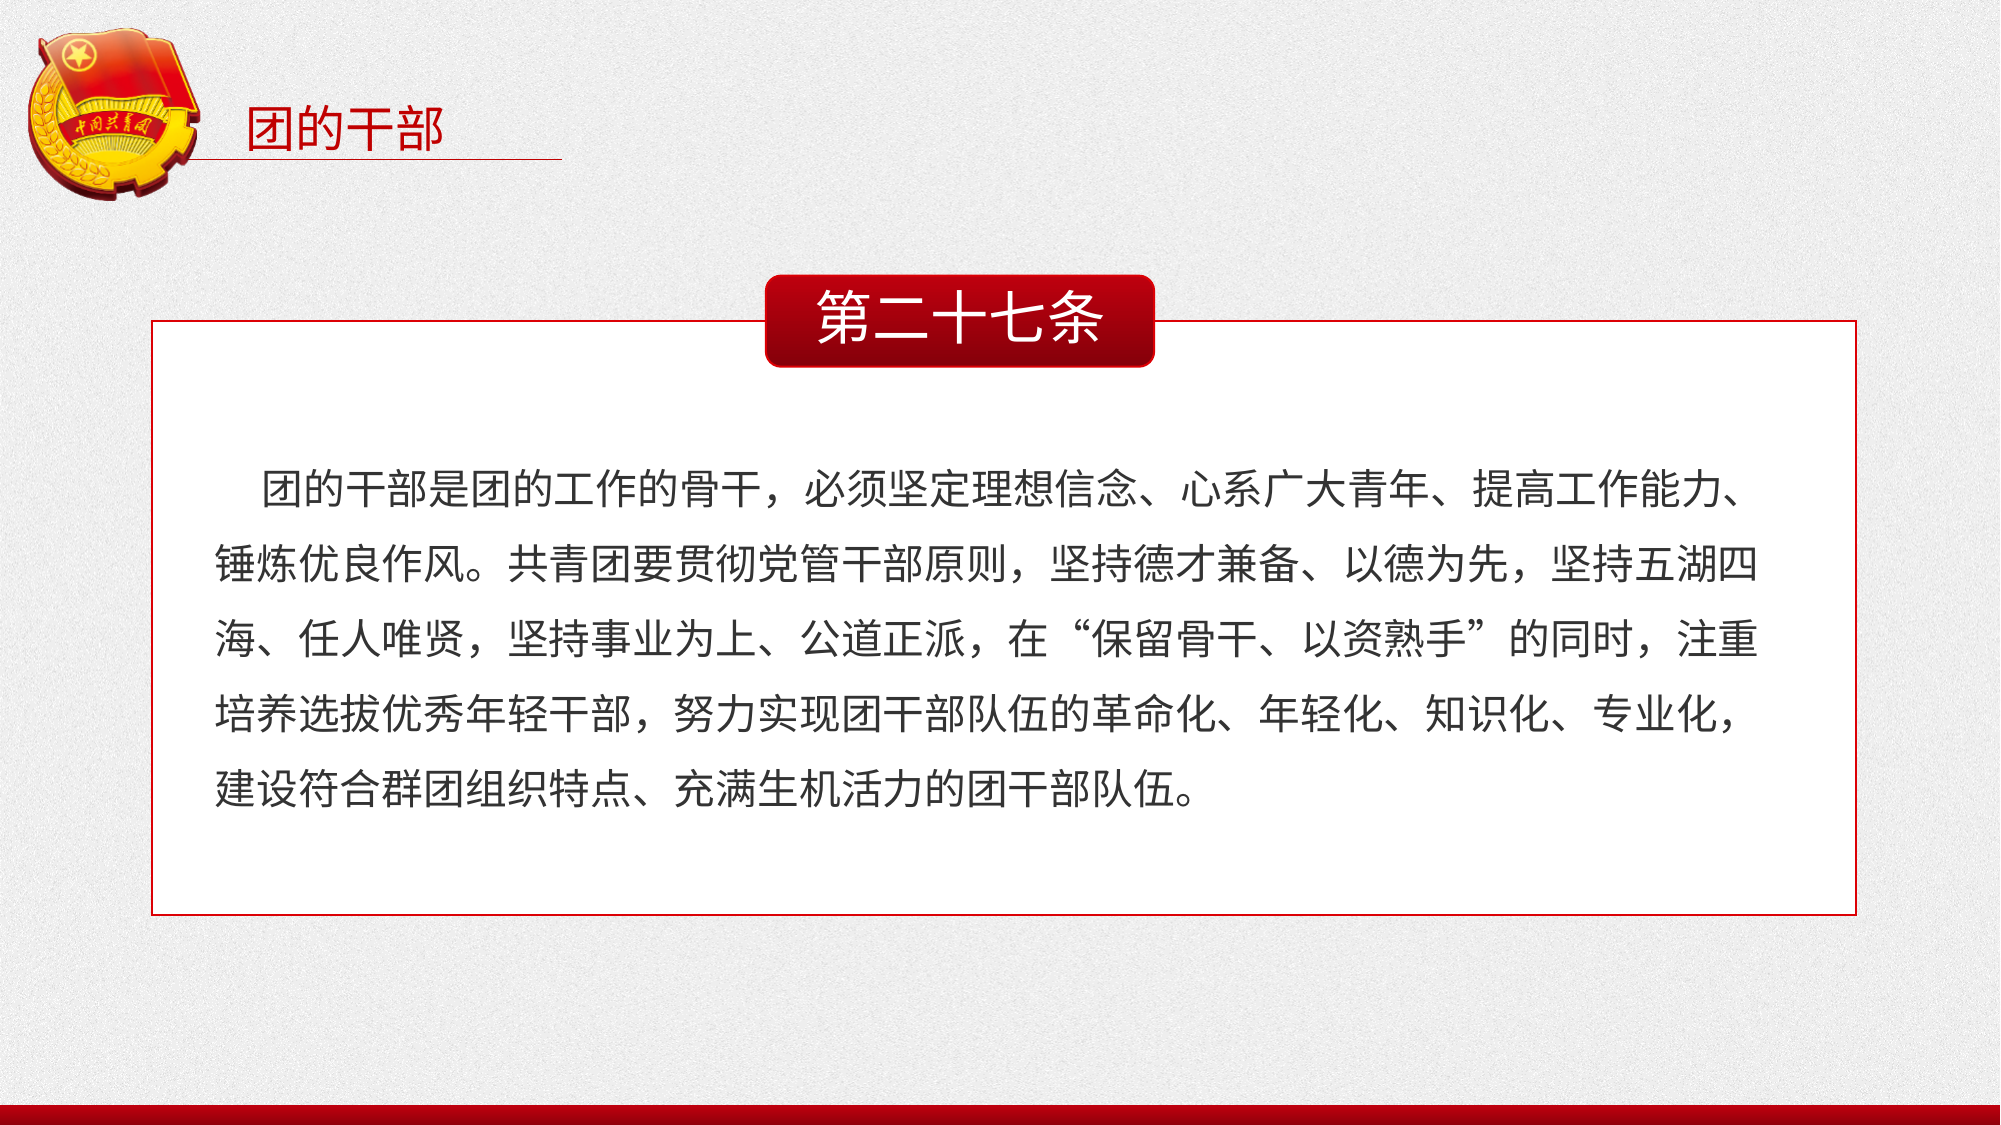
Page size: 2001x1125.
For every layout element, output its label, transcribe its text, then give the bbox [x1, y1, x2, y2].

text_box 团的干部是团的工作的骨干，必须坚定理想信念、心系广大青年、提高工作能力、锤炼优良作风。共青团要贯彻党管干部原则，坚持德才兼备、以德为先，坚持五湖四海、任人唯贤，坚持事业为上、公道正派，在“保留骨干、以资熟手”的同时，注重培养选拔优秀年轻干部，努力实现团干部队伍的革命化、年轻化、知识化、专业化，建设符合群团组织特点、充满生机活力的团干部队伍。 [199, 430, 1808, 821]
text_box 第二十七条 [764, 274, 1156, 368]
text_box 团的干部 [230, 90, 461, 159]
picture [0, 0, 2001, 1125]
text_box [151, 320, 1857, 916]
text_box 团的干部 [230, 160, 461, 165]
